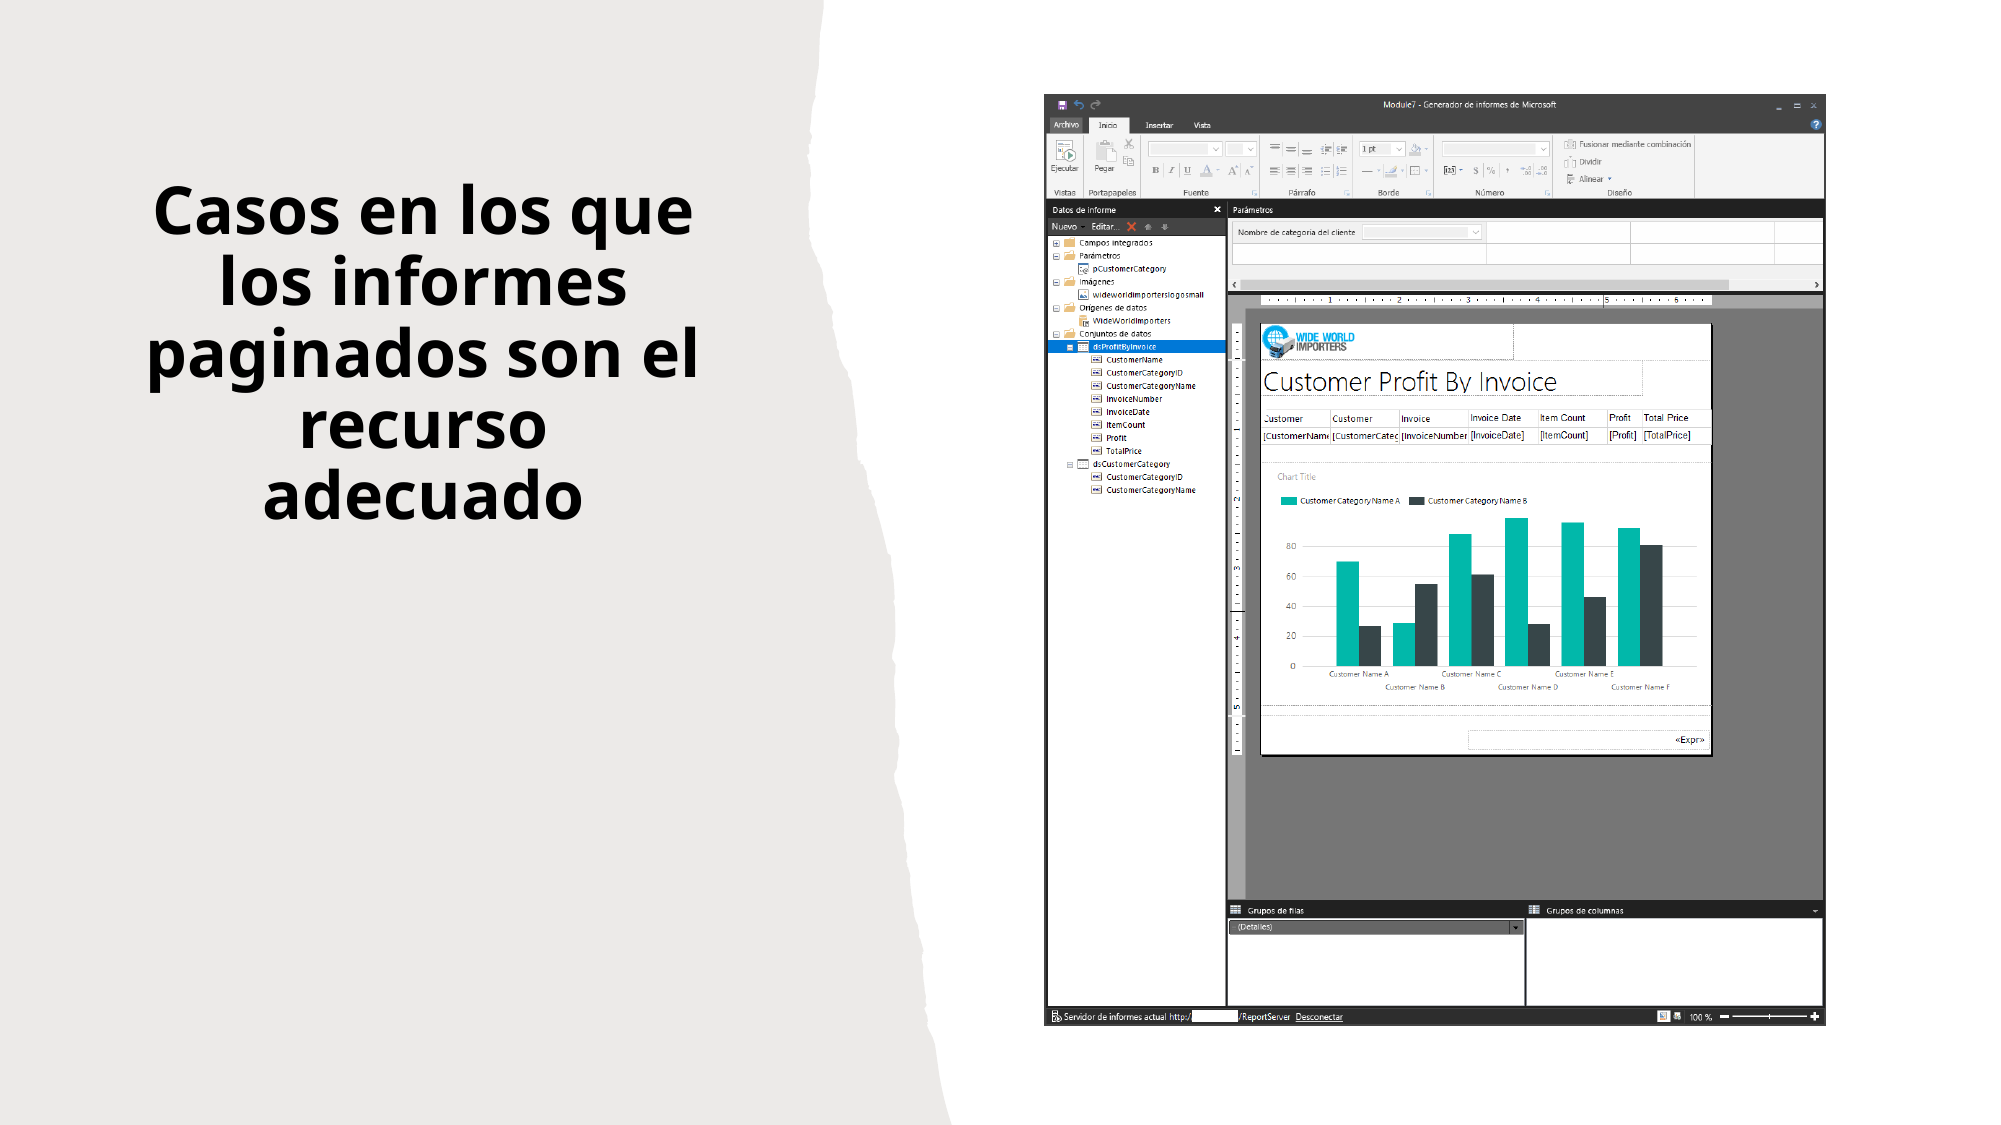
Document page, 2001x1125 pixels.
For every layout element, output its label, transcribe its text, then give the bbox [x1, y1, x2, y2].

title Casos en los que los informes paginados son el recurso adecuado [126, 162, 721, 622]
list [1044, 94, 1827, 1026]
text_box [809, 0, 2000, 1125]
text_box [0, 0, 953, 1125]
